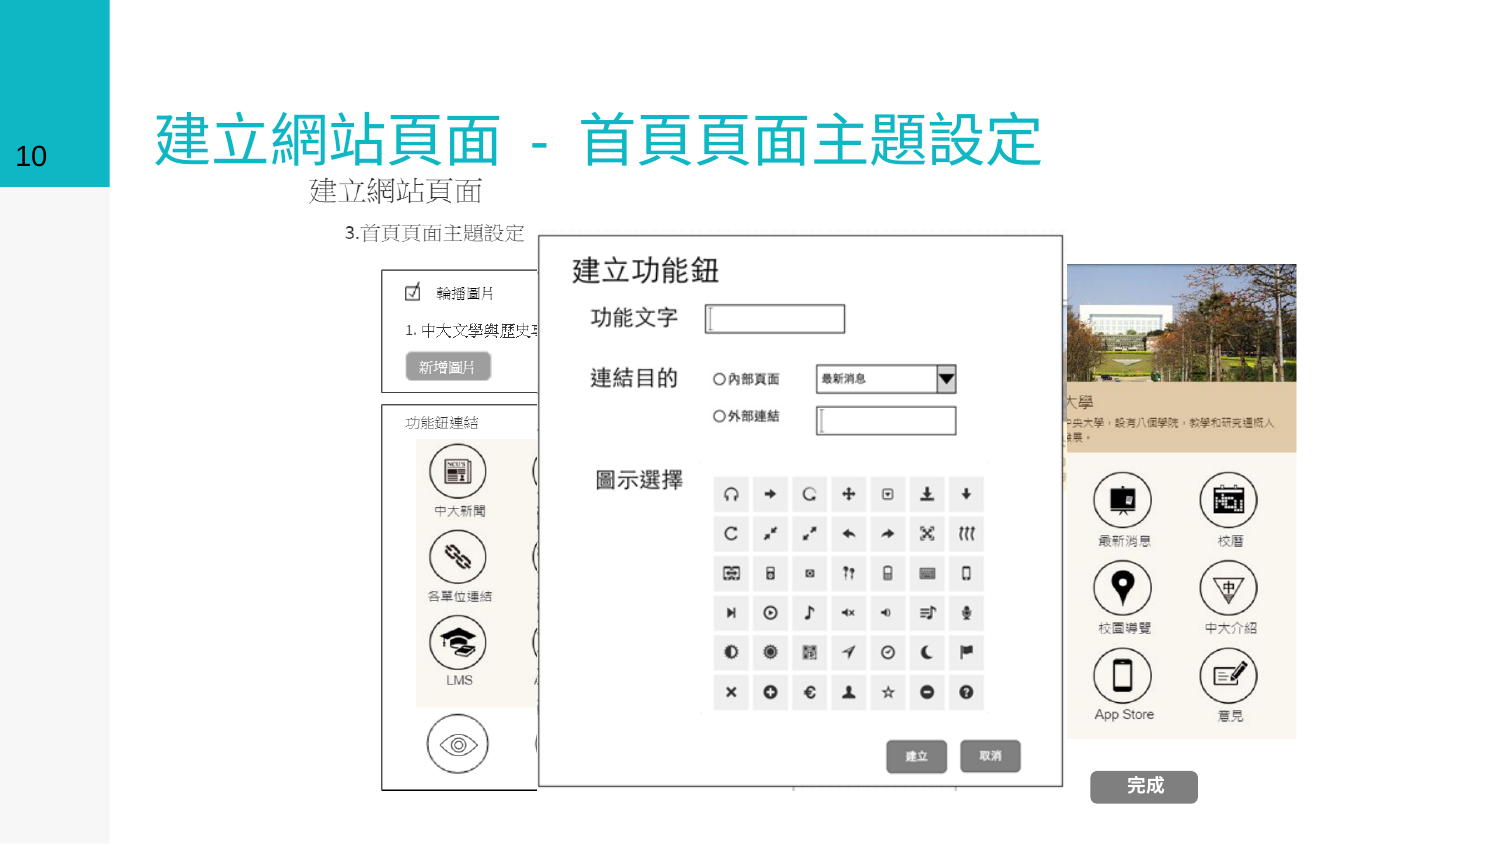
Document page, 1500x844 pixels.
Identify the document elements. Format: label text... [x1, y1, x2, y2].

slide_number 10 [0, 0, 110, 187]
picture [300, 172, 1328, 824]
title 建立網站頁面 - 首頁頁面主題設定 [138, 0, 1069, 188]
